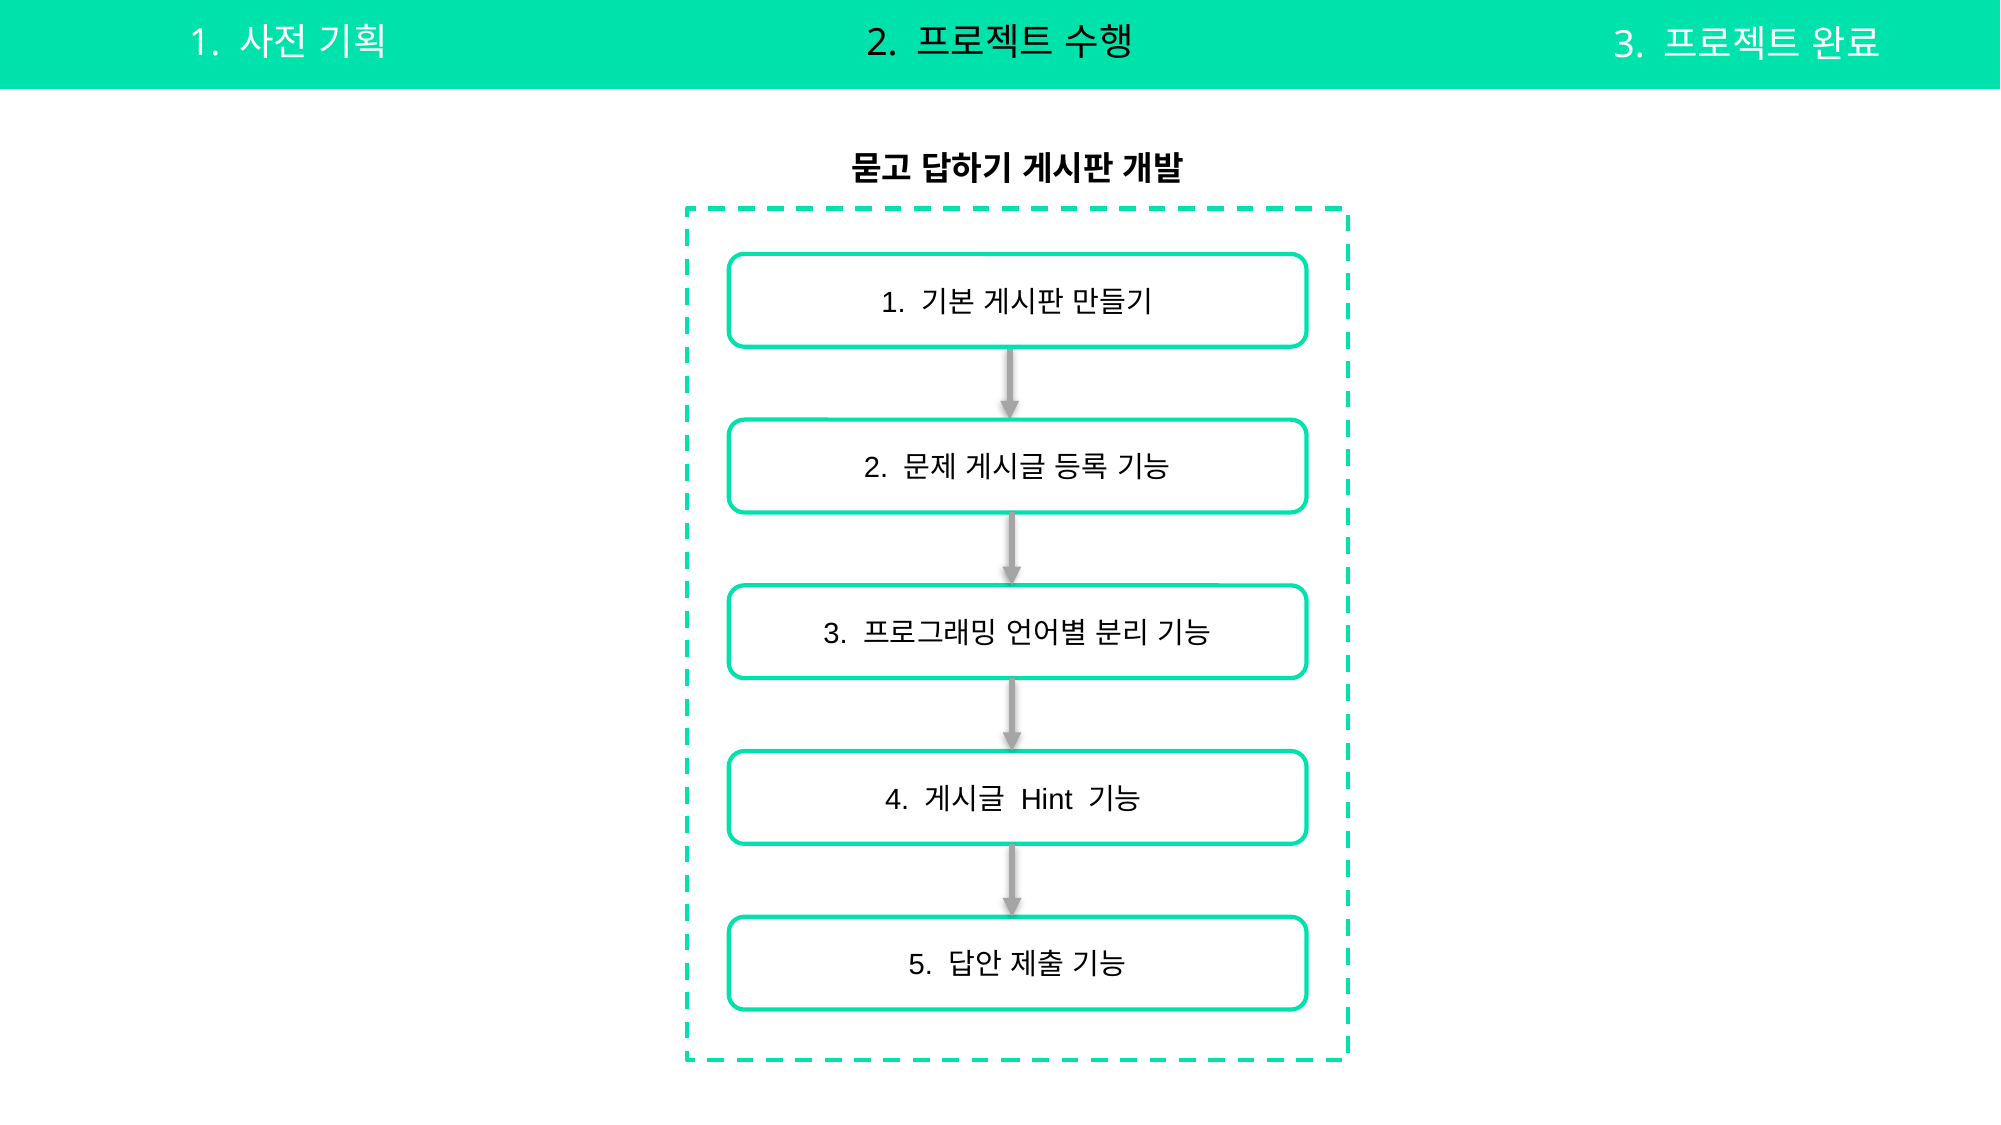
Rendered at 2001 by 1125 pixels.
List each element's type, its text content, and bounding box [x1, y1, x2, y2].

text_box 1. 기본 게시판 만들기 [726, 251, 1309, 349]
text_box [685, 206, 1350, 1062]
text_box 2. 문제 게시글 등록 기능 [726, 417, 1309, 515]
text_box 3. 프로그래밍 언어별 분리 기능 [726, 583, 1309, 681]
text_box [0, 0, 2000, 89]
text_box 묻고 답하기 게시판 개발 [687, 139, 1349, 195]
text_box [55, 10, 1912, 74]
text_box 5. 답안 제출 기능 [726, 914, 1309, 1012]
text_box 4. 게시글 Hint 기능 [726, 748, 1309, 846]
